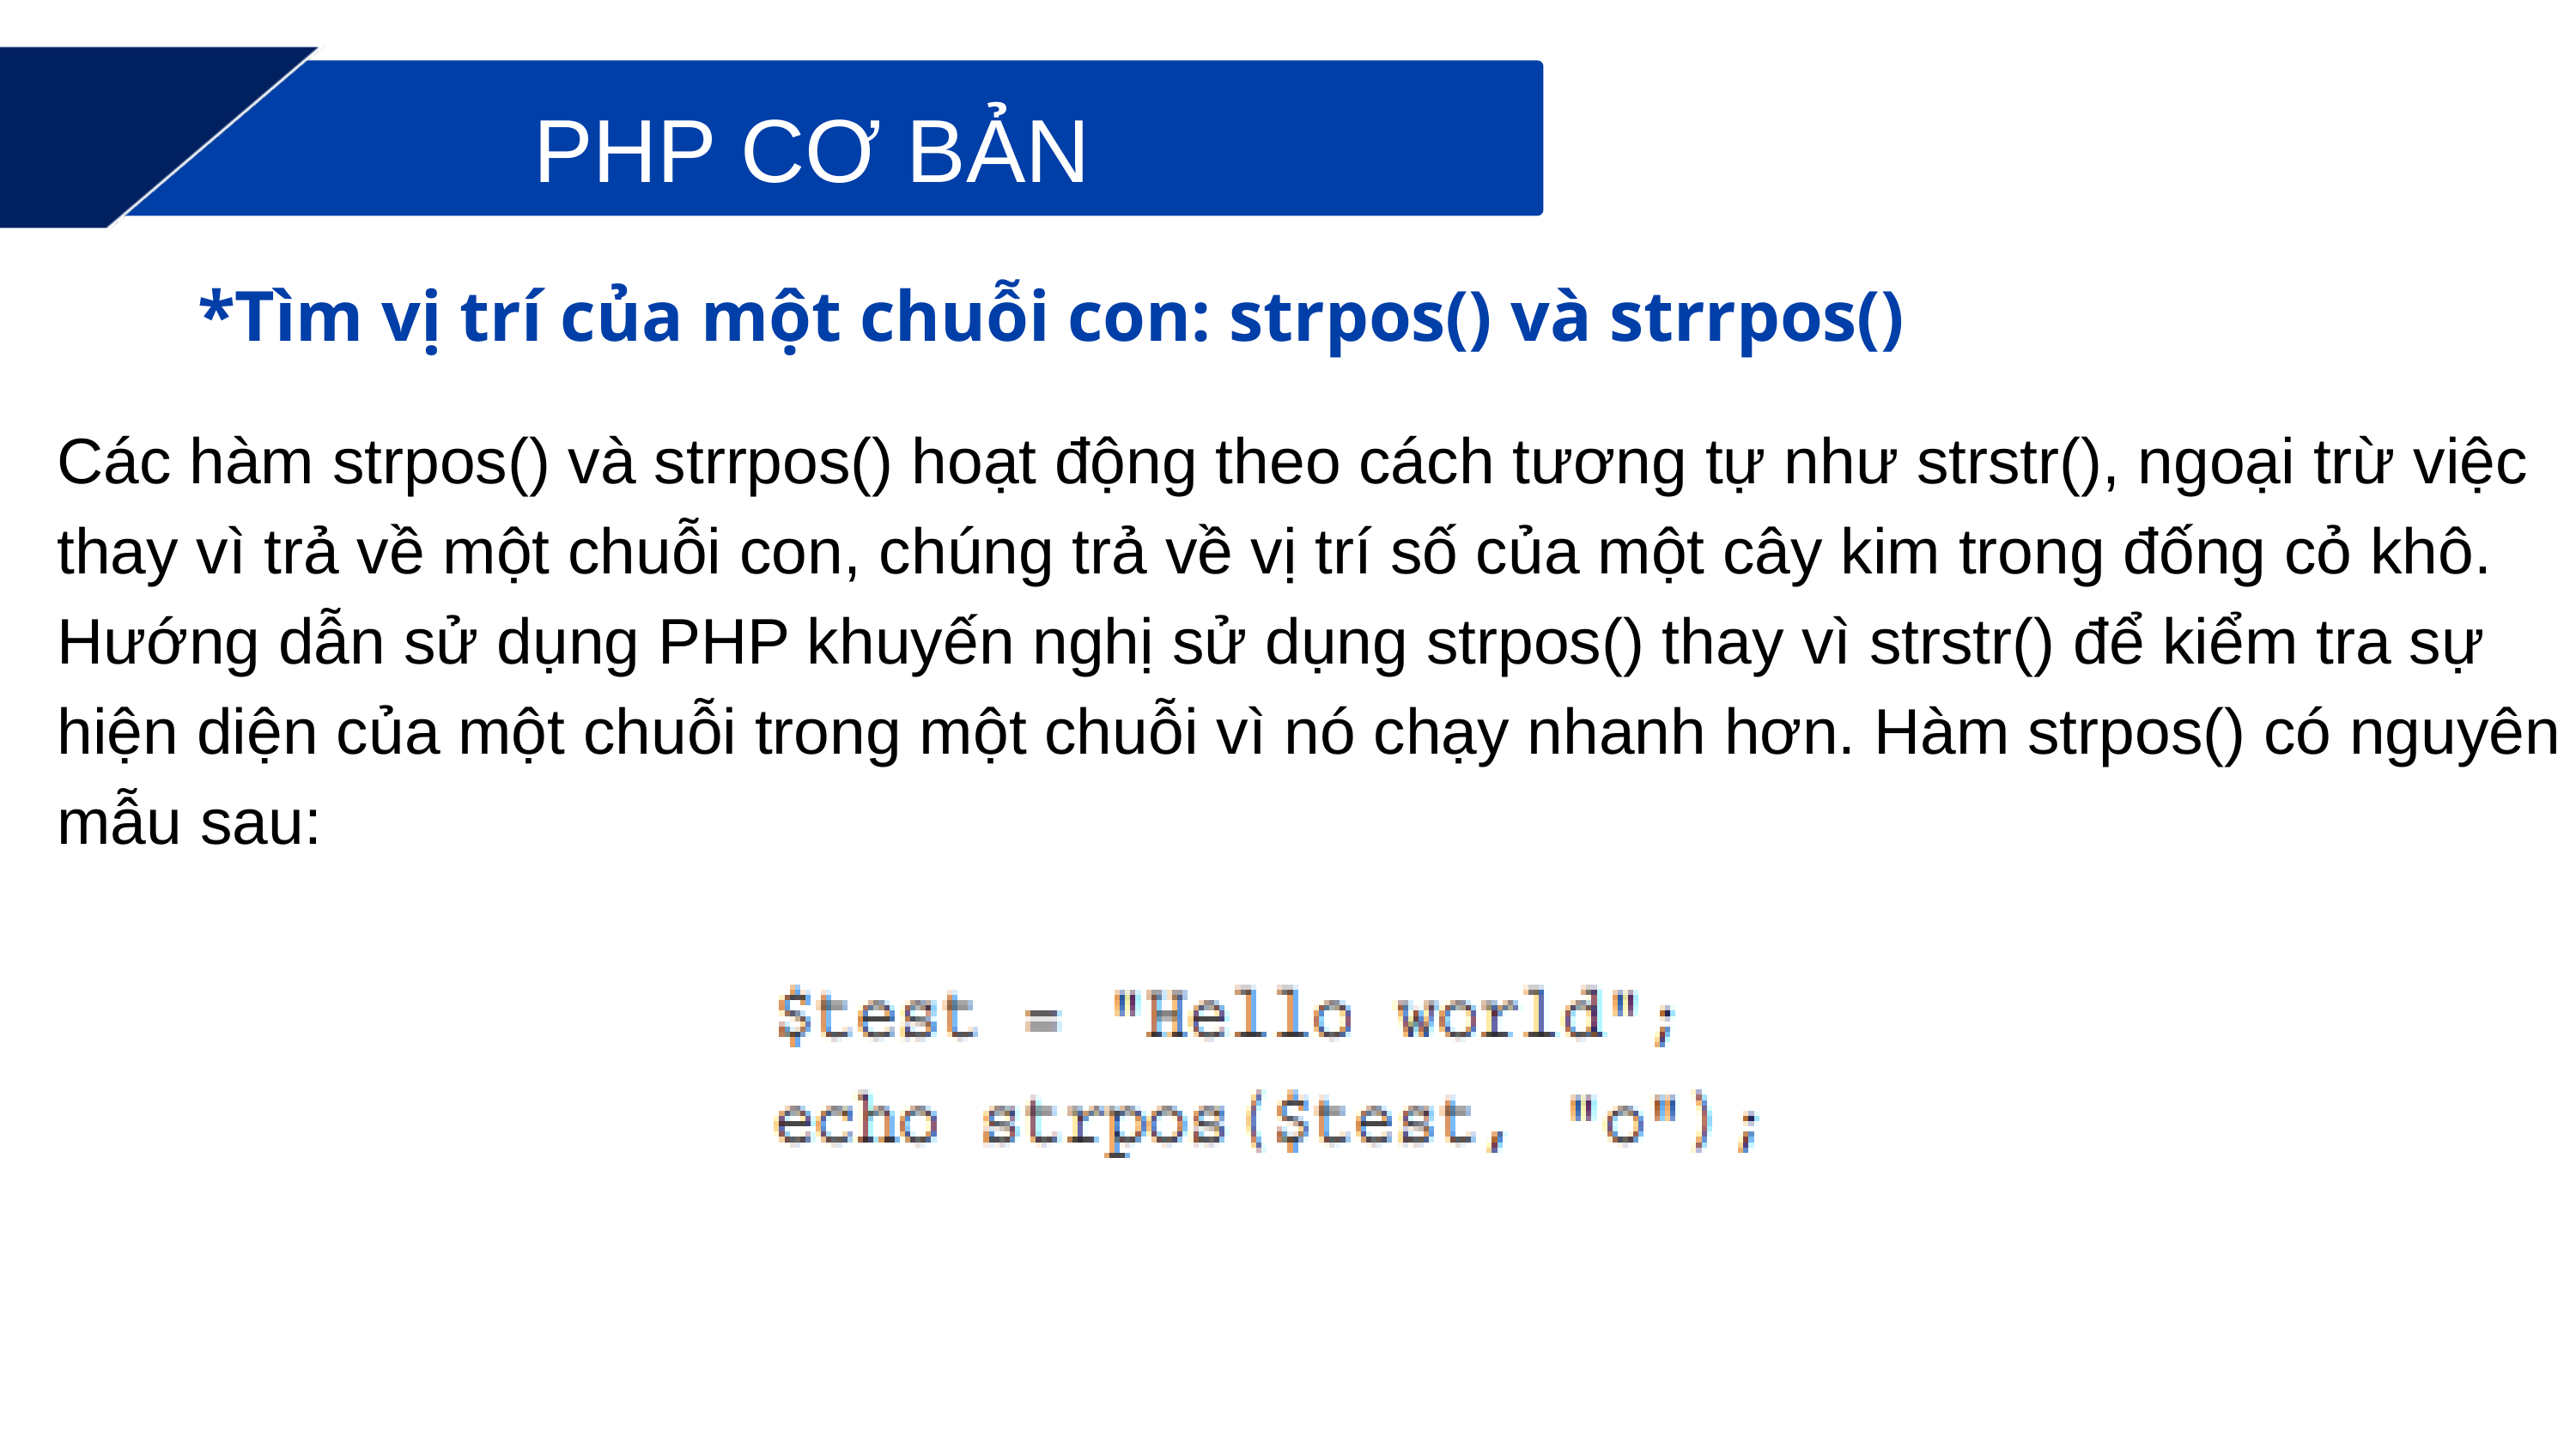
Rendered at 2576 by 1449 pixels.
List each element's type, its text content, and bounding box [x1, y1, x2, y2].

text_box *Tìm vị trí của một chuỗi con: strpos() và strrpos() [197, 258, 2488, 355]
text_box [112, 60, 1544, 216]
text_box [680, 927, 1953, 1227]
text_box [0, 45, 96, 231]
text_box PHP CƠ BẢN [96, 7, 1528, 270]
text_box Các hàm strpos() và strrpos() hoạt động theo cách tương tự như strstr(), ngoại trừ việc thay vì trả về một chuỗi con, chúng trả về vị trí số của một cây kim trong đống cỏ khô. Hướng dẫn sử dụng PHP khuyến nghị sử dụng strpos() thay vì strstr() để kiểm tra sự hiện diện của một chuỗi trong một chuỗi vì nó chạy nhanh hơn. Hàm strpos() có nguyên mẫu sau: [57, 406, 2576, 858]
